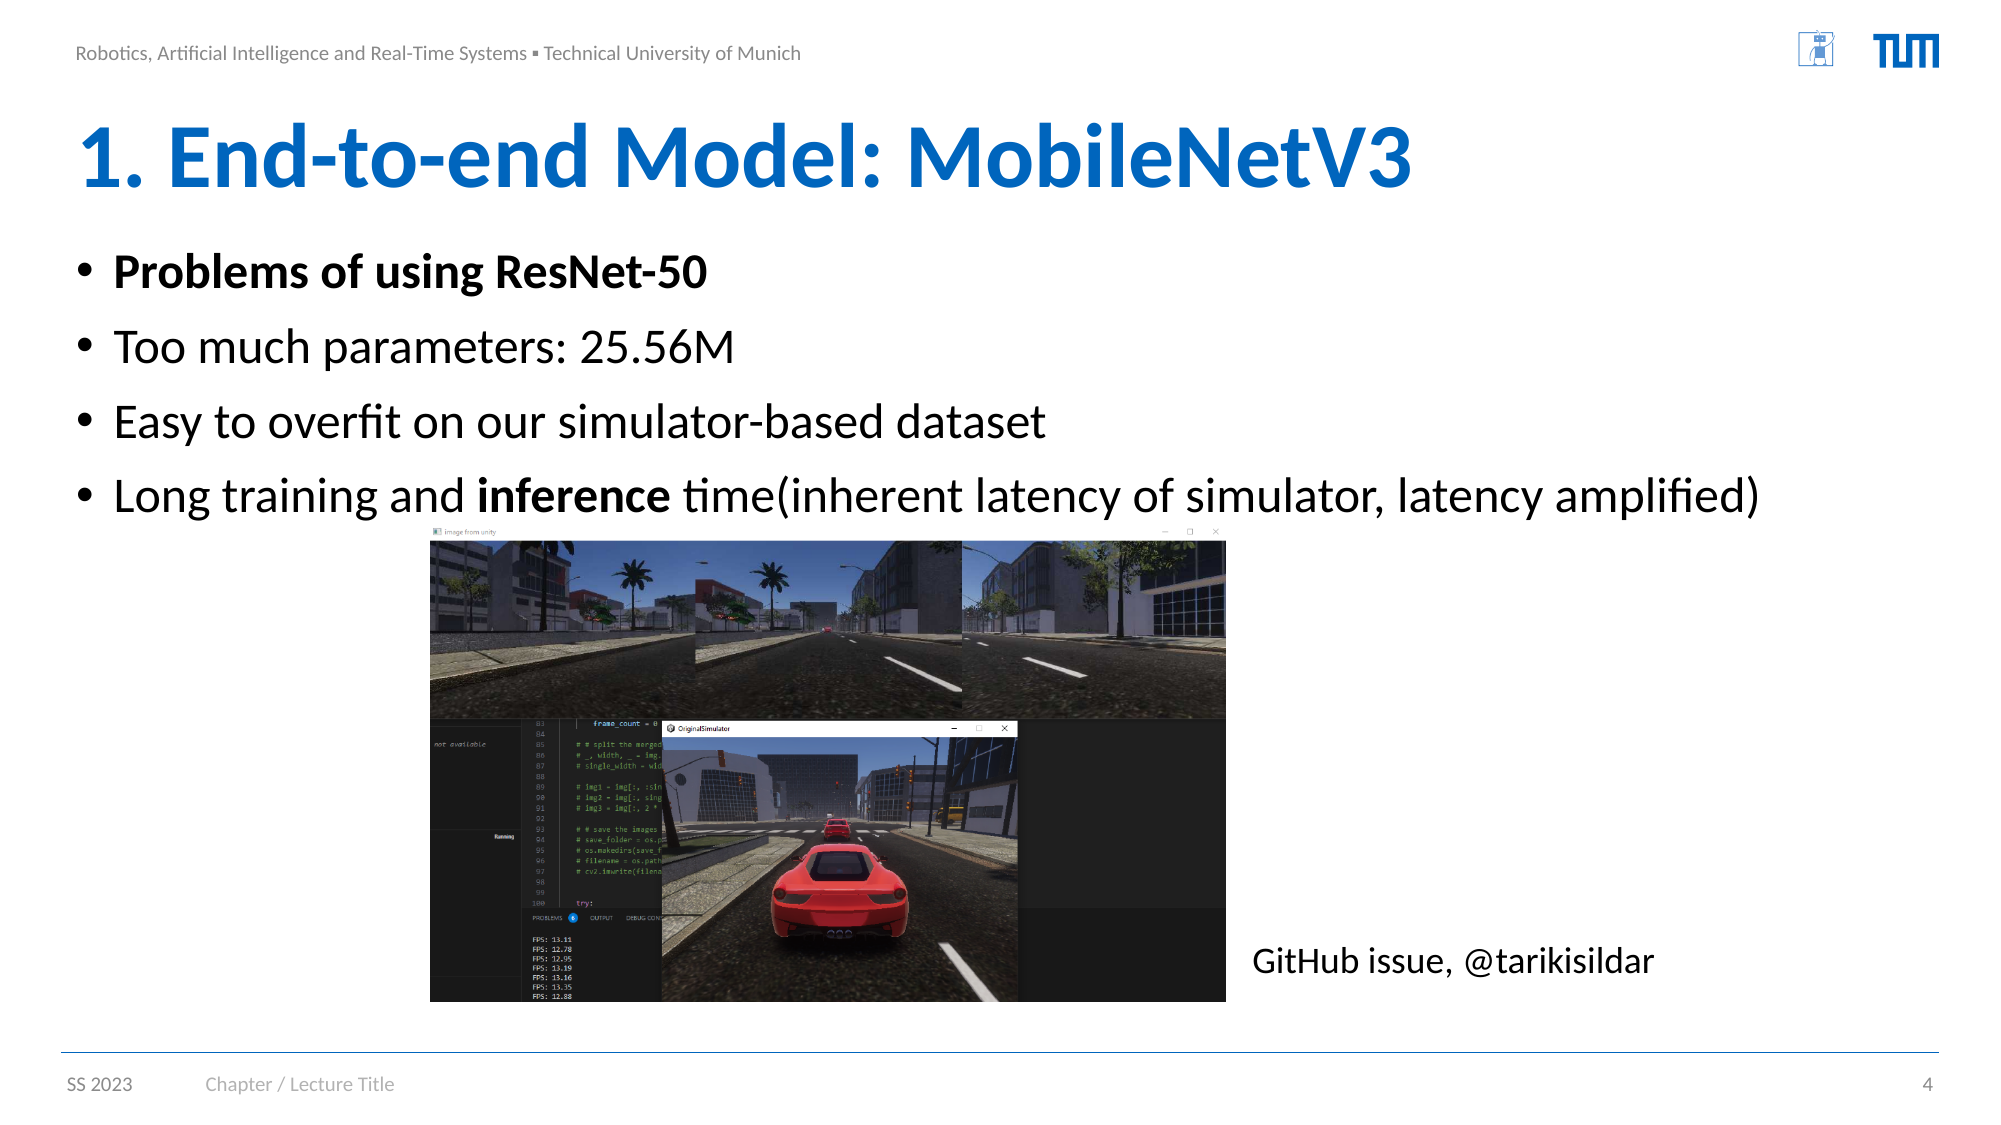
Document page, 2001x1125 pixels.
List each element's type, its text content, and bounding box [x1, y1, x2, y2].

text_box GitHub issue, @tarikisildar [1237, 928, 1695, 989]
picture [430, 524, 1226, 1002]
footer Chapter / Lecture Title [190, 1065, 1482, 1101]
slide_number SS 2023 [61, 1065, 173, 1101]
slide_number 4 [1850, 1065, 1940, 1101]
title 1. End-to-end Model: MobileNetV3 [60, 102, 1940, 214]
list Problems of using ResNet-50 Too much parameters: 25.56M Easy to overfit on our simulator-based dataset Long training and inference time(inherent latency of simulator, latency amplified) [60, 237, 1940, 1035]
